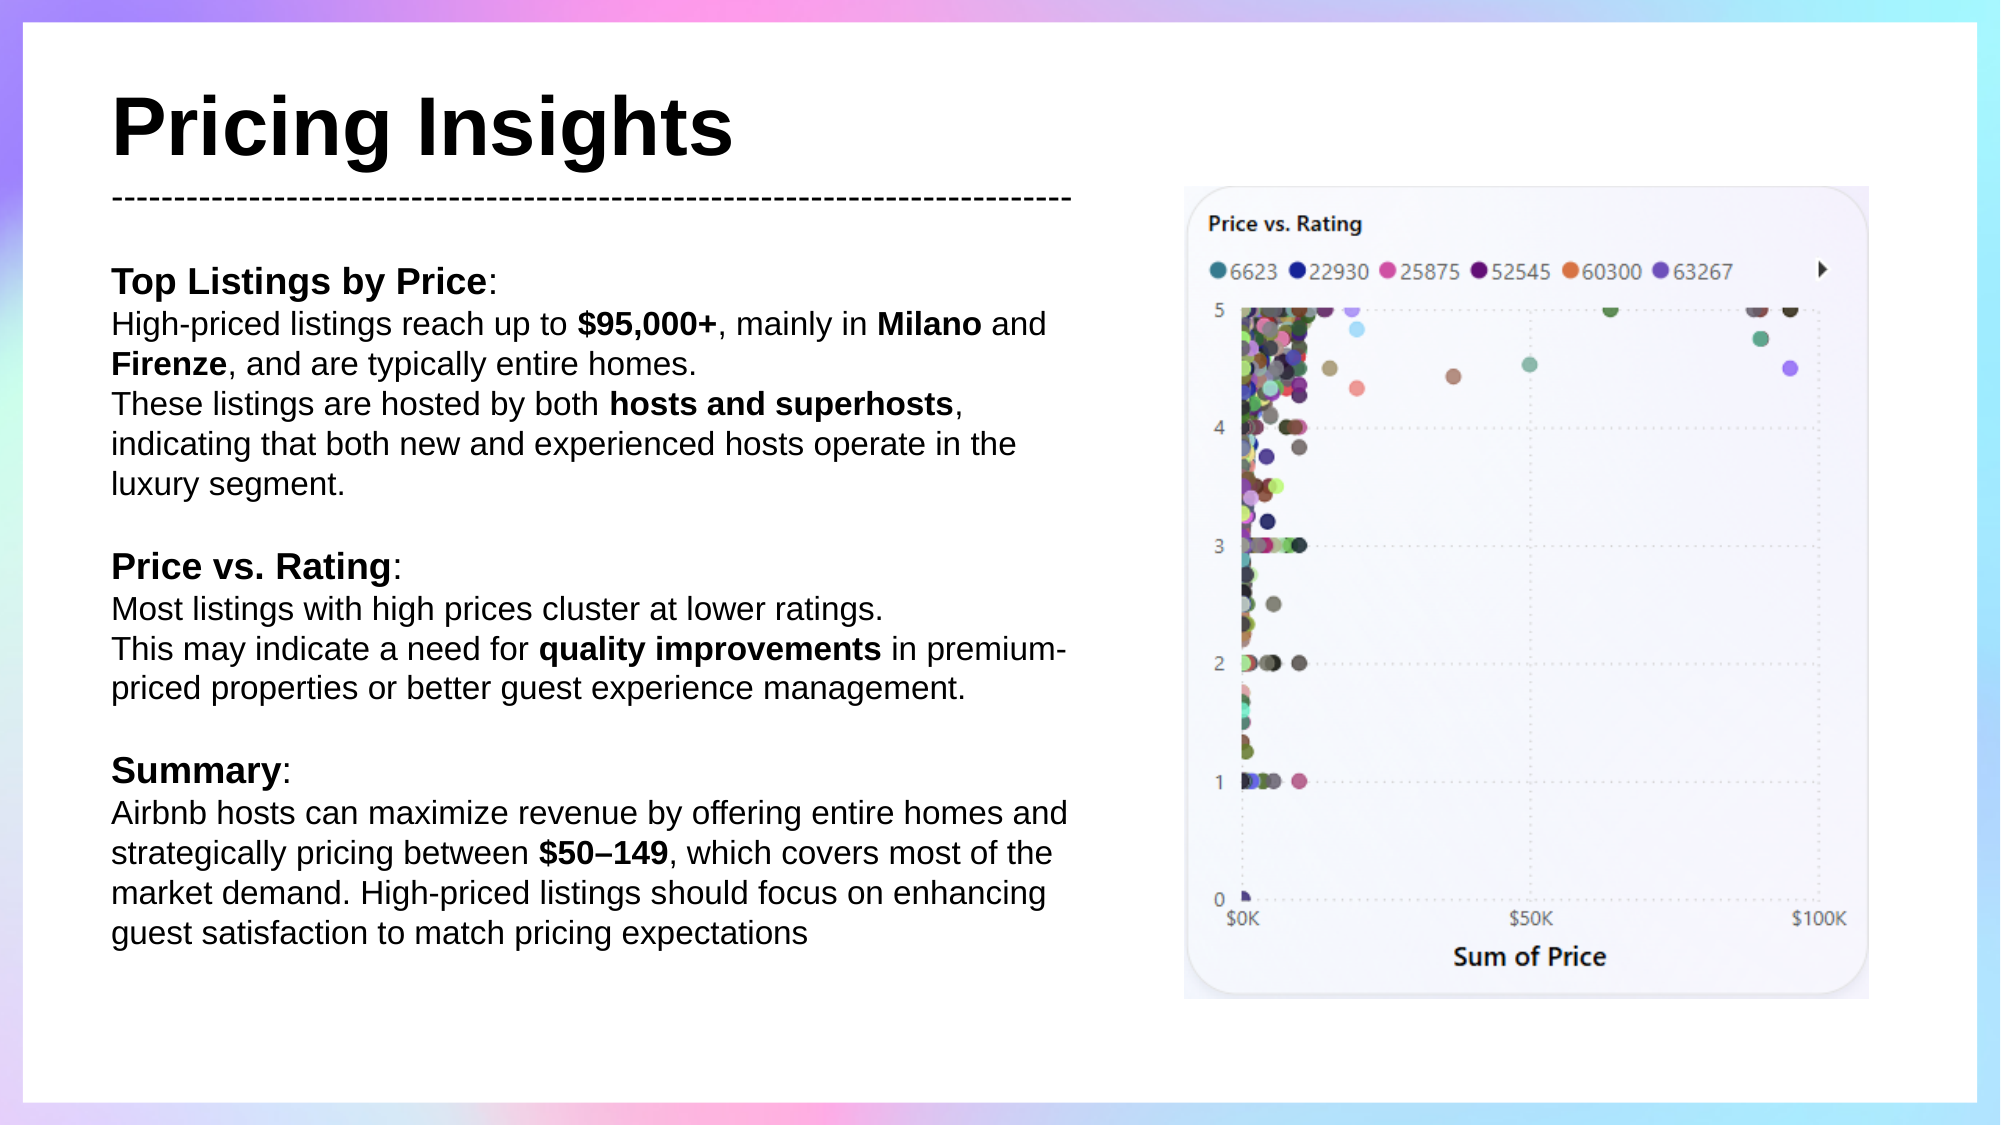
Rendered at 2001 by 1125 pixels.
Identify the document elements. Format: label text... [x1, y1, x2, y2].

picture [0, 0, 2001, 1125]
text_box Pricing Insights ----------------------------------------------------------------------------- Top Listings by Price: High-priced listings reach up to $95,000+, mainly in Milano and Firenze, and are typically entire homes. These listings are hosted by both hosts and superhosts, indicating that both new and experienced hosts operate in the luxury segment. Price vs. Rating: Most listings with high prices cluster at lower ratings. This may indicate a need for quality improvements in premium-priced properties or better guest experience management. Summary: Airbnb hosts can maximize revenue by offering entire homes and strategically pricing between $50–149, which covers most of the market demand. High-priced listings should focus on enhancing guest satisfaction to match pricing expectations. [96, 64, 1097, 959]
